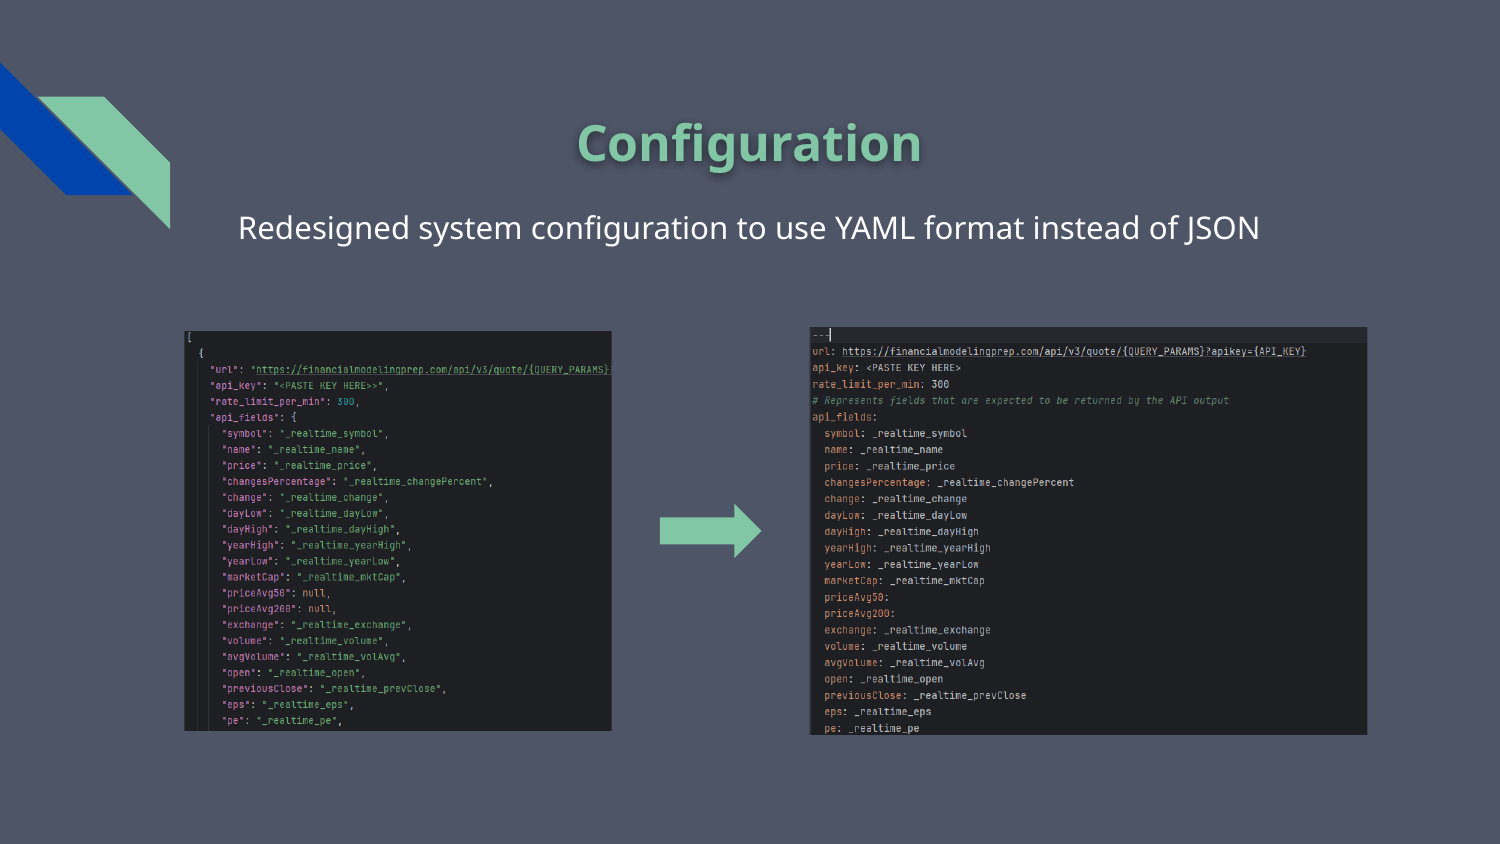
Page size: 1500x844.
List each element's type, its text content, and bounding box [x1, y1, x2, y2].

text_box [659, 503, 762, 558]
picture [809, 326, 1368, 735]
picture [183, 330, 612, 731]
list Redesigned system configuration to use YAML format instead of JSON [0, 197, 1500, 270]
text_box Configuration [0, 96, 1500, 187]
